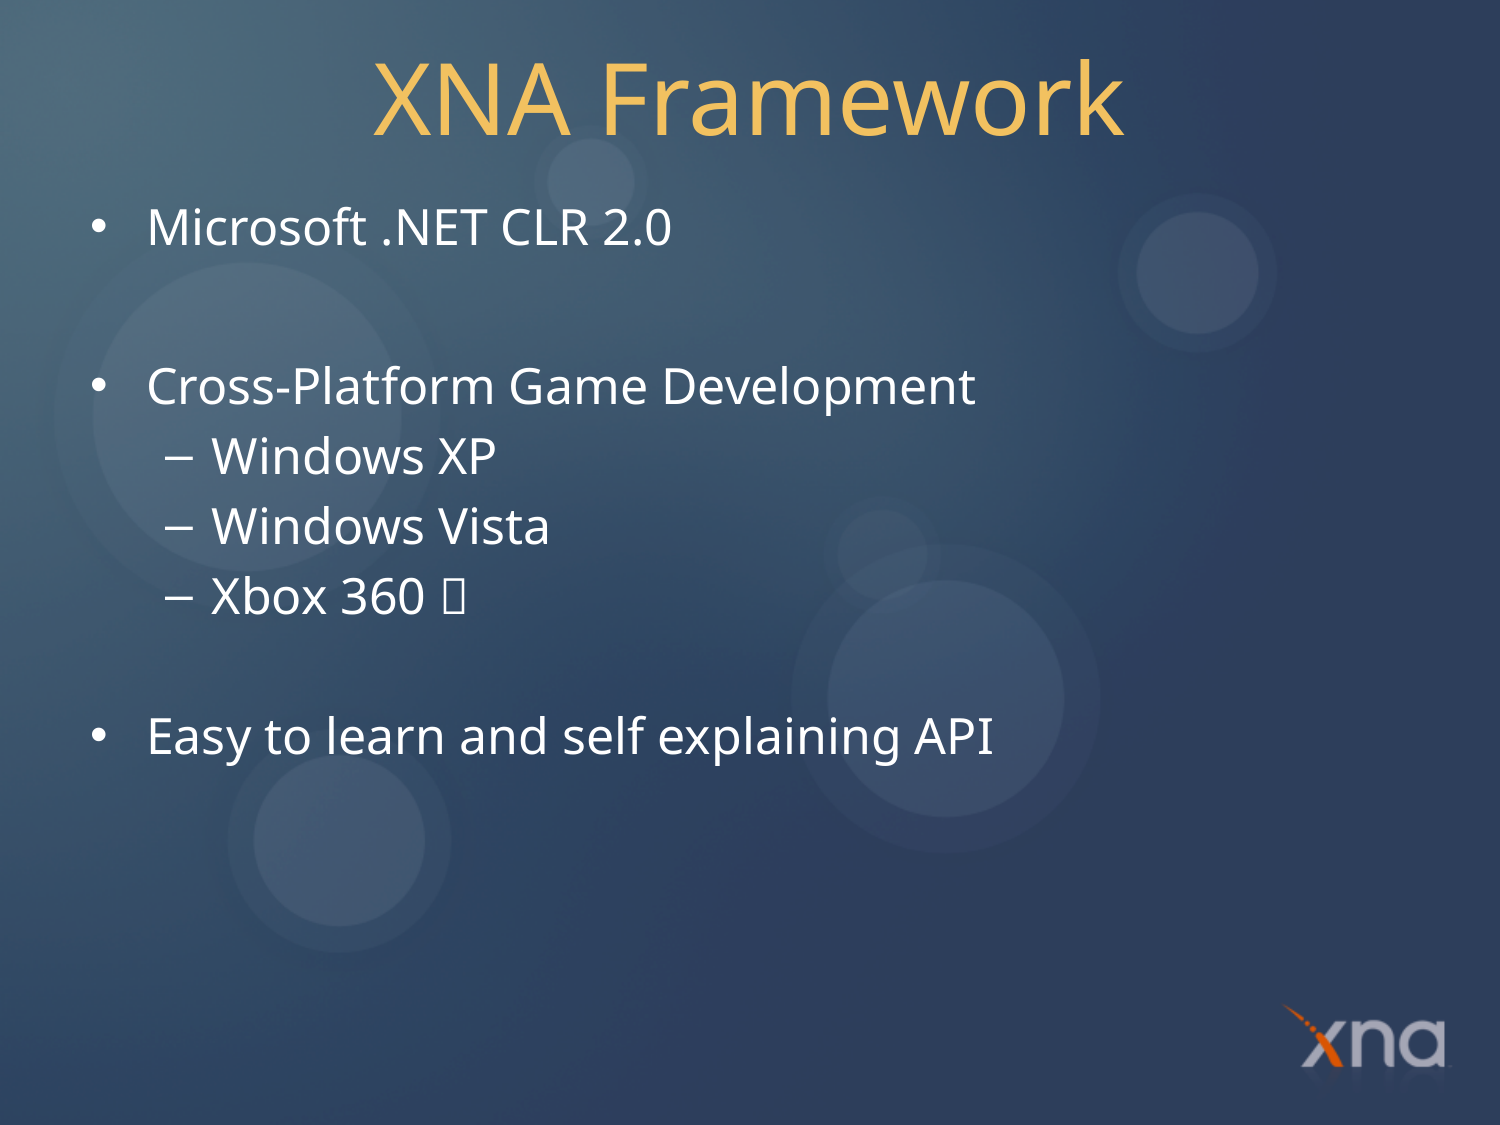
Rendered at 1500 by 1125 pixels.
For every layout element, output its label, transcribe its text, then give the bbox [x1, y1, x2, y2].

picture [0, 0, 1500, 1125]
list Microsoft .NET CLR 2.0 Cross-Platform Game Development Windows XP Windows Vista Xbox 360  Easy to learn and self explaining API [74, 187, 1426, 1006]
title XNA Framework [74, 1, 1426, 187]
